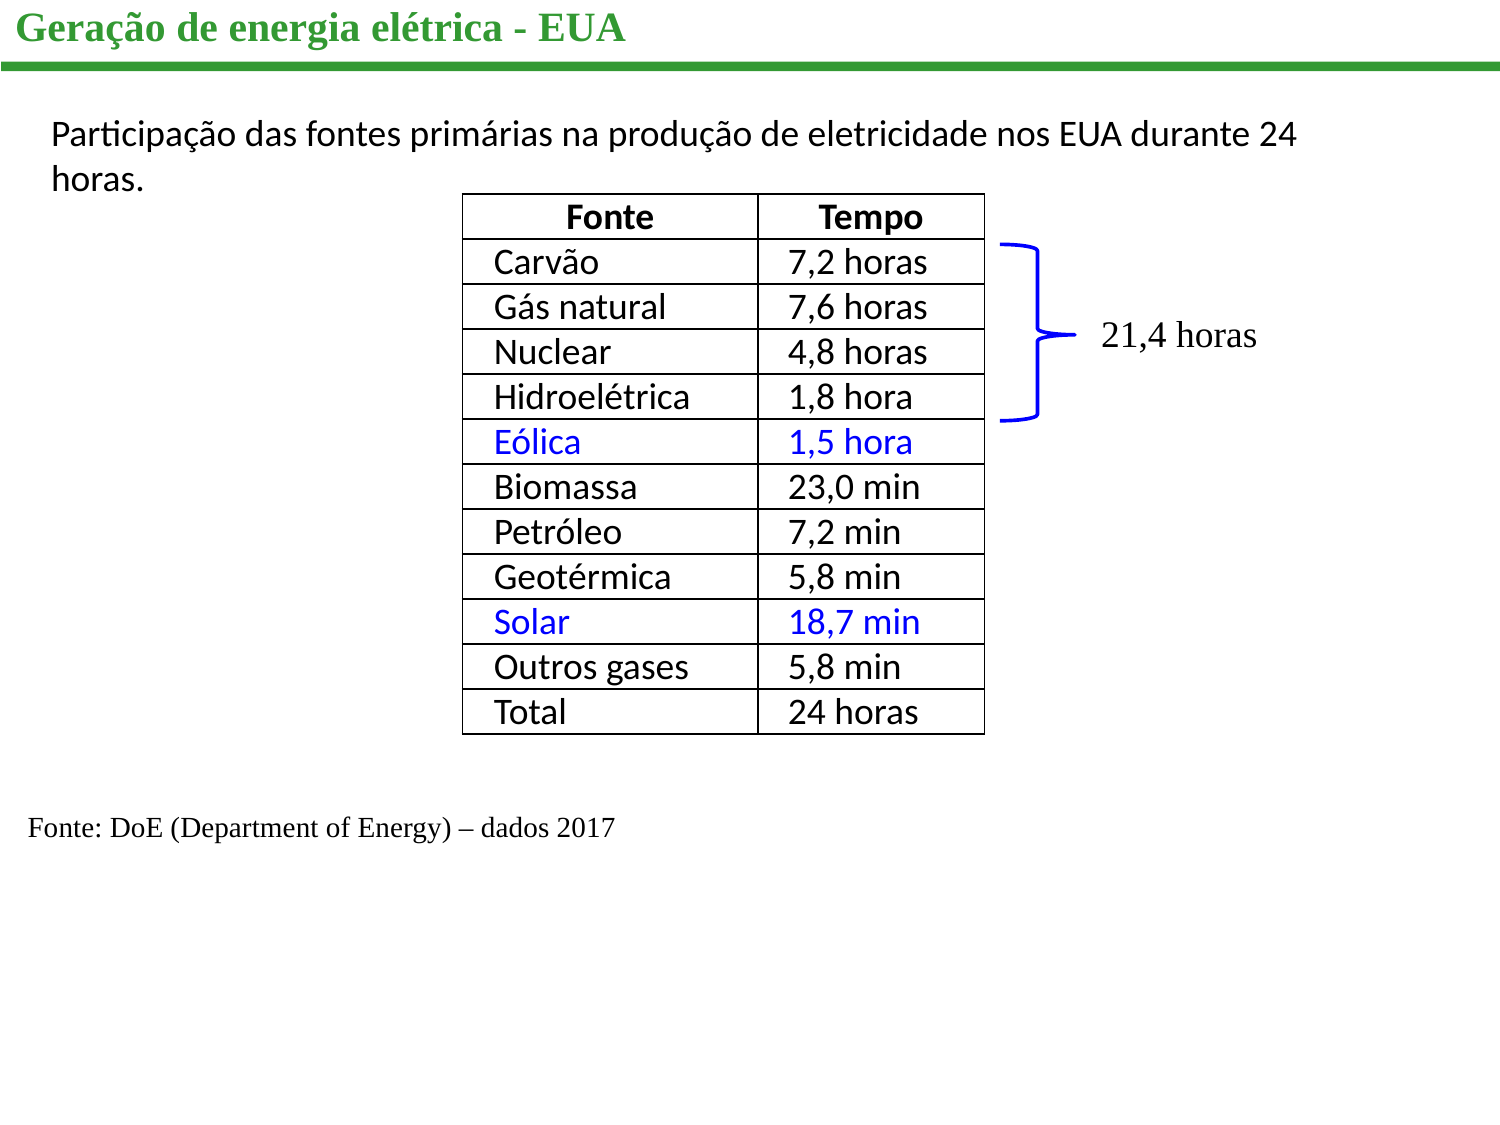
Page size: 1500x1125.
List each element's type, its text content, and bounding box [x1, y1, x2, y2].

text_box 21,4 horas [1086, 302, 1273, 362]
table_cell 18,7 min [759, 600, 984, 643]
table_cell 7,2 horas [759, 240, 984, 283]
table_cell Nuclear [463, 330, 757, 373]
table_cell Geotérmica [463, 555, 757, 598]
table_cell 1,8 hora [759, 375, 984, 418]
table_cell Biomassa [463, 465, 757, 508]
table_cell Solar [463, 600, 757, 643]
table_header Fonte [463, 206, 757, 238]
text_box Fonte: DoE (Department of Energy) – dados 2017 [12, 801, 632, 851]
table_cell 5,8 min [759, 555, 984, 598]
table_cell Gás natural [463, 285, 757, 328]
table_cell 5,8 min [759, 645, 984, 688]
title Geração de energia elétrica - EUA [0, 0, 1454, 61]
table_cell Total [463, 690, 757, 733]
table_cell 23,0 min [759, 465, 984, 508]
table_cell Carvão [463, 240, 757, 283]
table_cell Hidroelétrica [463, 375, 757, 418]
table_cell Petróleo [463, 510, 757, 553]
table_cell 1,5 hora [759, 420, 984, 463]
text_box Participação das fontes primárias na produção de eletricidade nos EUA durante 24 horas. [37, 101, 1400, 206]
table_cell Eólica [463, 420, 757, 463]
table_cell Outros gases [463, 645, 757, 688]
table_cell 7,2 min [759, 510, 984, 553]
table_cell 7,6 horas [759, 285, 984, 328]
text_box [999, 244, 1075, 421]
table_header Tempo [759, 206, 984, 238]
table_cell 24 horas [759, 690, 984, 733]
table_cell 4,8 horas [759, 330, 984, 373]
